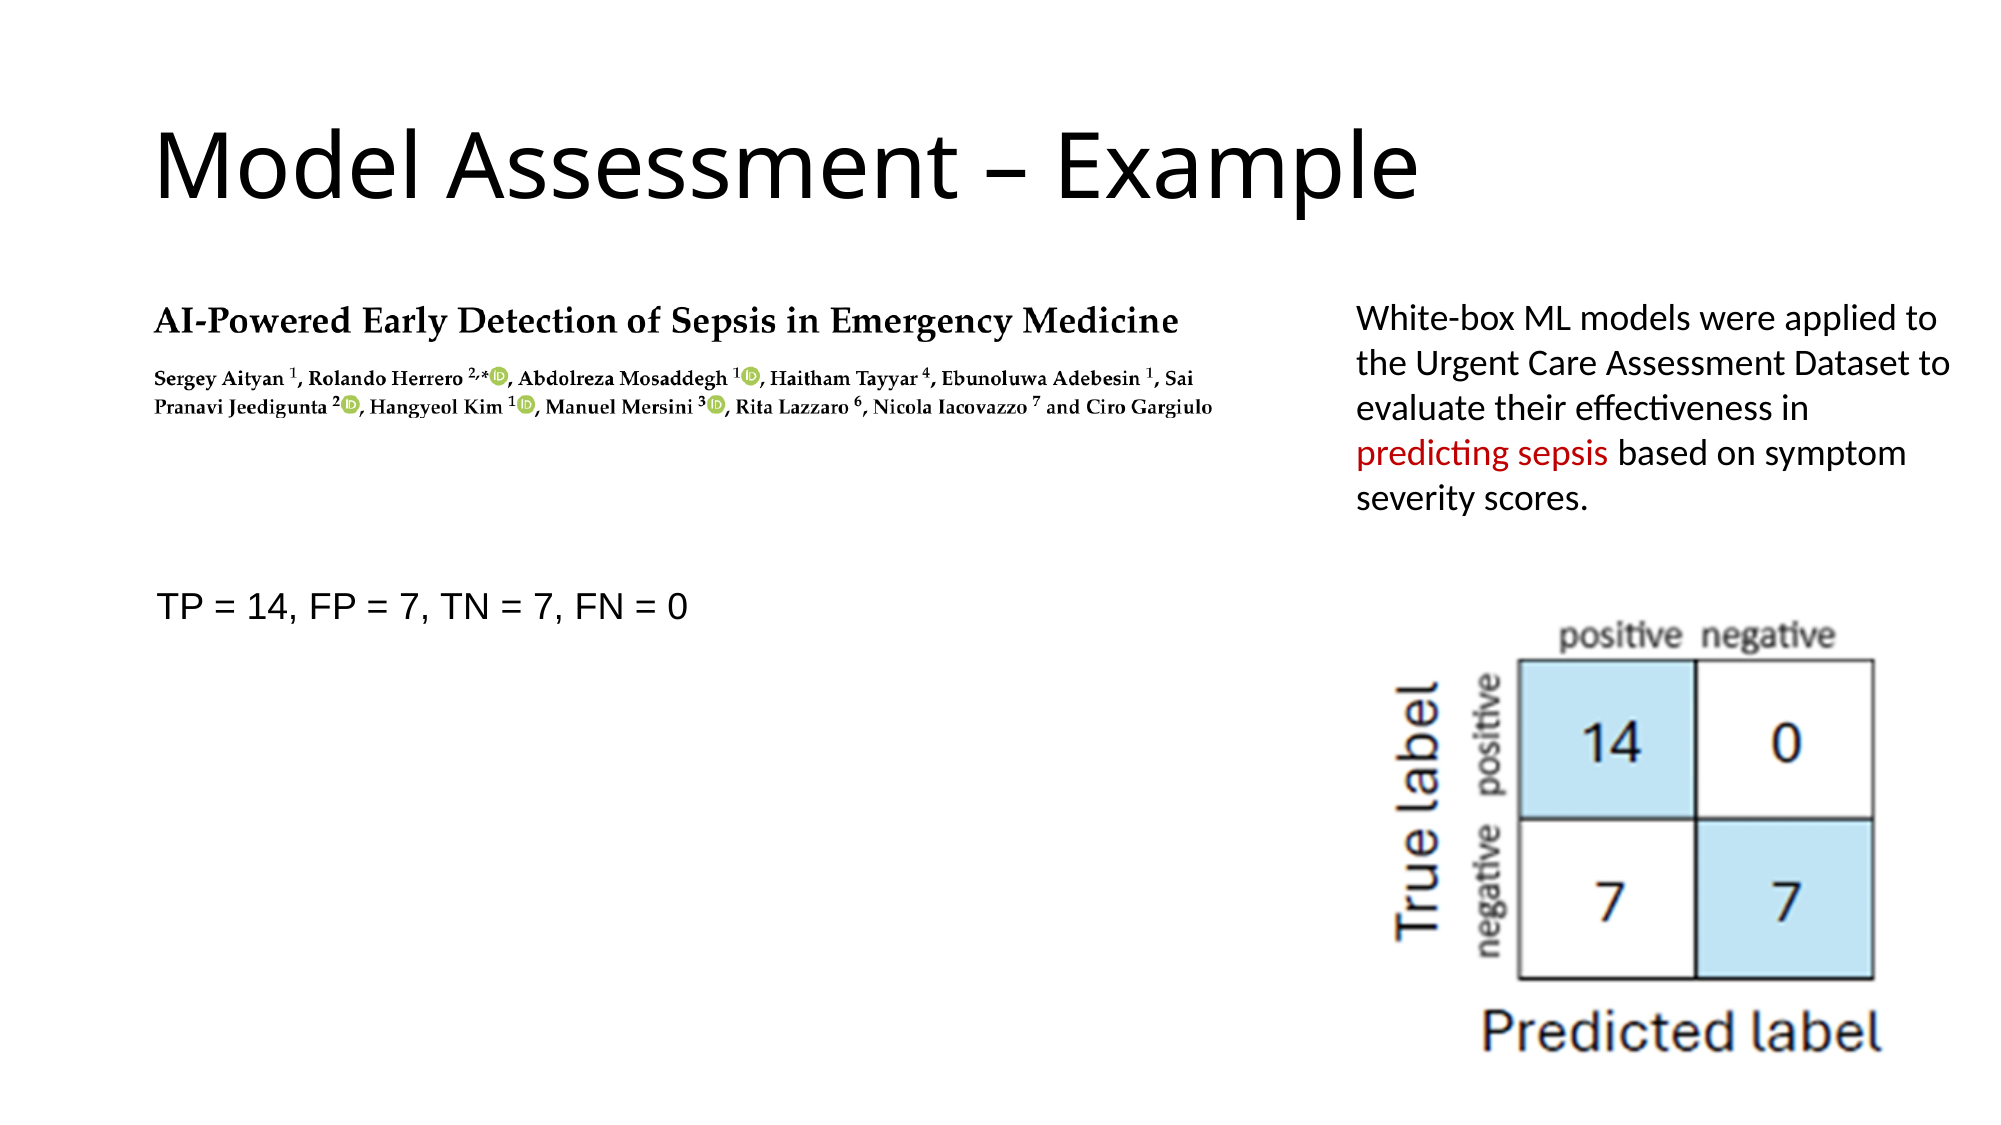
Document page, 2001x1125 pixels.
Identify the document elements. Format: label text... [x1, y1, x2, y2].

text_box White-box ML models were applied to the Urgent Care Assessment Dataset to evaluate their effectiveness in predicting sepsis based on symptom severity scores. [1341, 285, 1972, 526]
title Model Assessment – Example [137, 59, 1863, 278]
picture [137, 296, 1218, 418]
picture [1376, 596, 1916, 1076]
